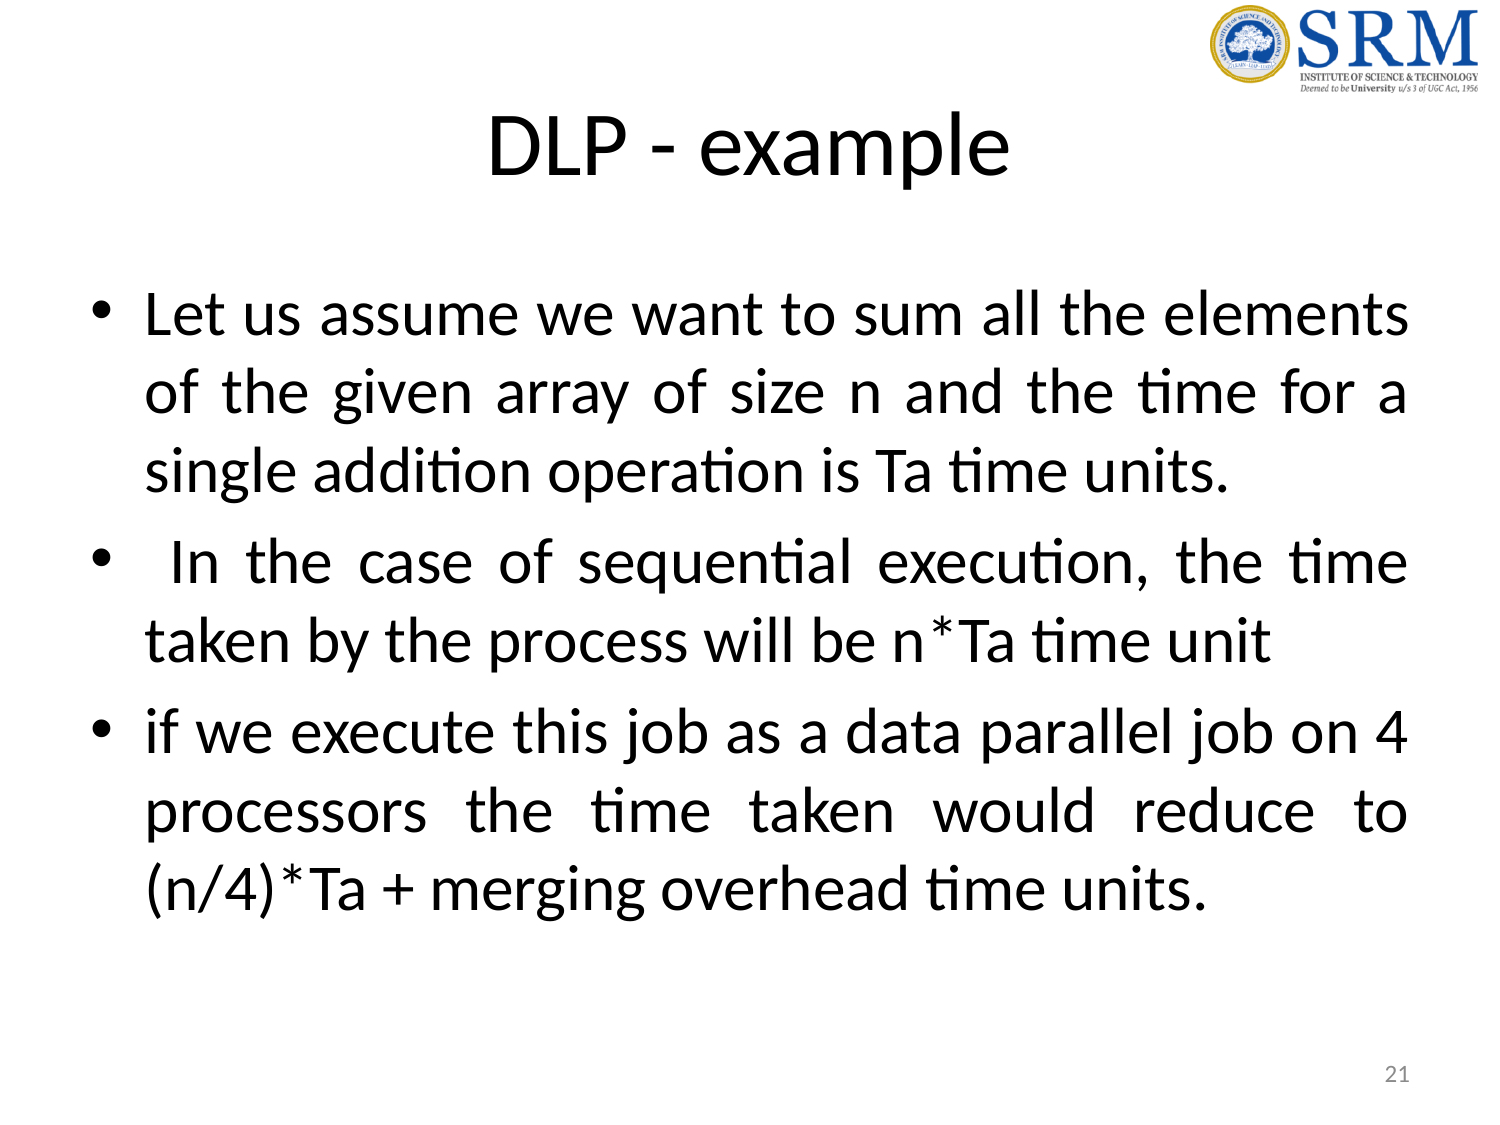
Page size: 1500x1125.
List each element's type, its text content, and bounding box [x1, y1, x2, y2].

title DLP - example [75, 45, 1425, 233]
slide_number 21 [1074, 1042, 1425, 1103]
list Let us assume we want to sum all the elements of the given array of size n and the time for a single addition operation is Ta time units. In the case of sequential execution, the time taken by the process will be n*Ta time unit if we execute this job as a data parallel job on 4 processors the time taken would reduce to (n/4)*Ta + merging overhead time units. [75, 262, 1425, 1005]
picture [1210, 5, 1478, 93]
